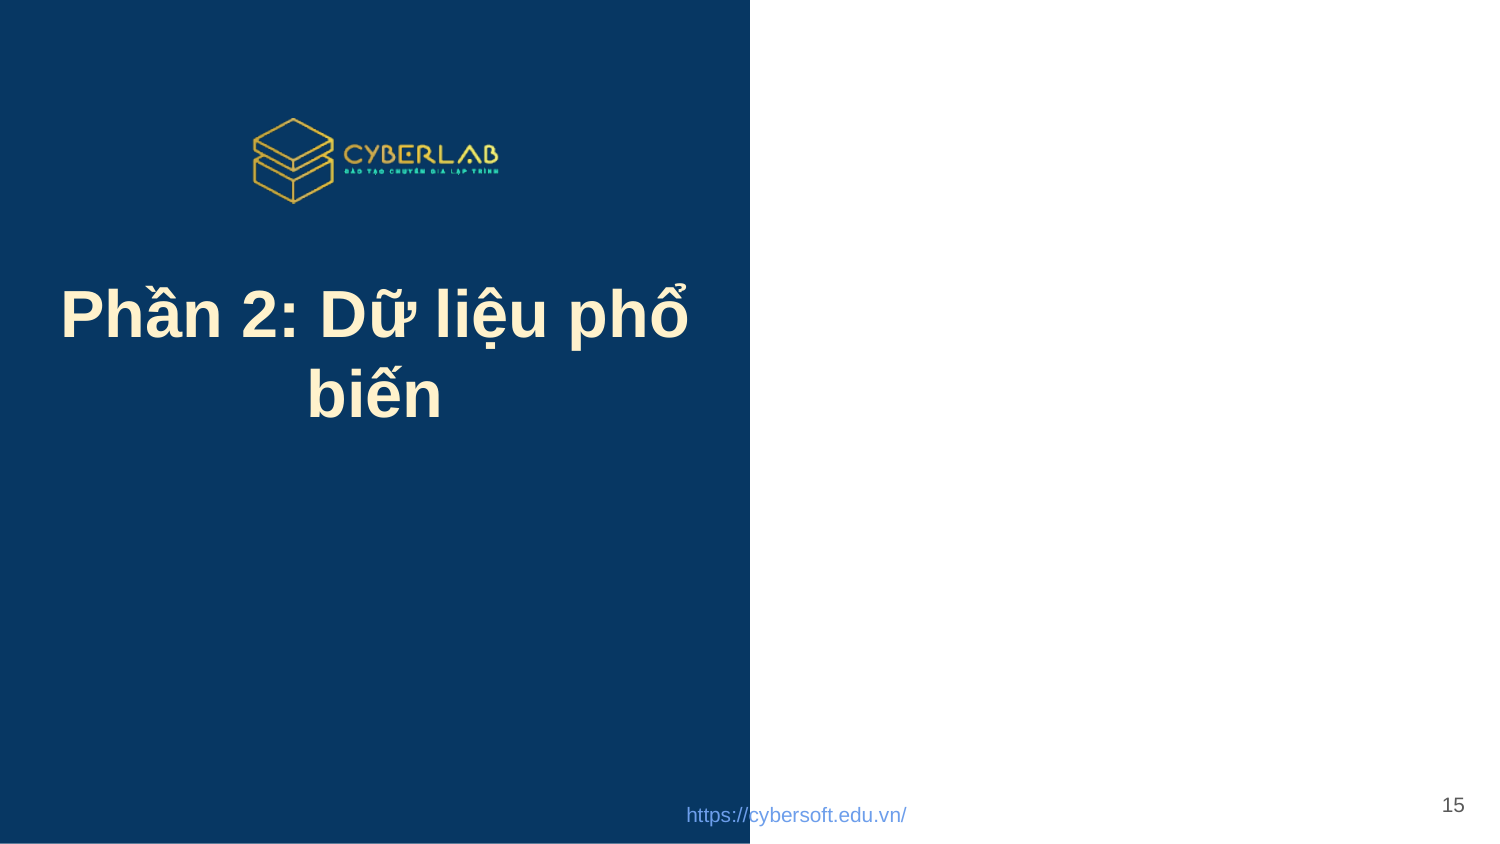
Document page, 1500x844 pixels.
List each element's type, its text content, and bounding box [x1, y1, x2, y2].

picture [239, 118, 511, 202]
title Phần 2: Dữ liệu phổ biến [43, 202, 708, 446]
slide_number 15 [1389, 782, 1480, 830]
